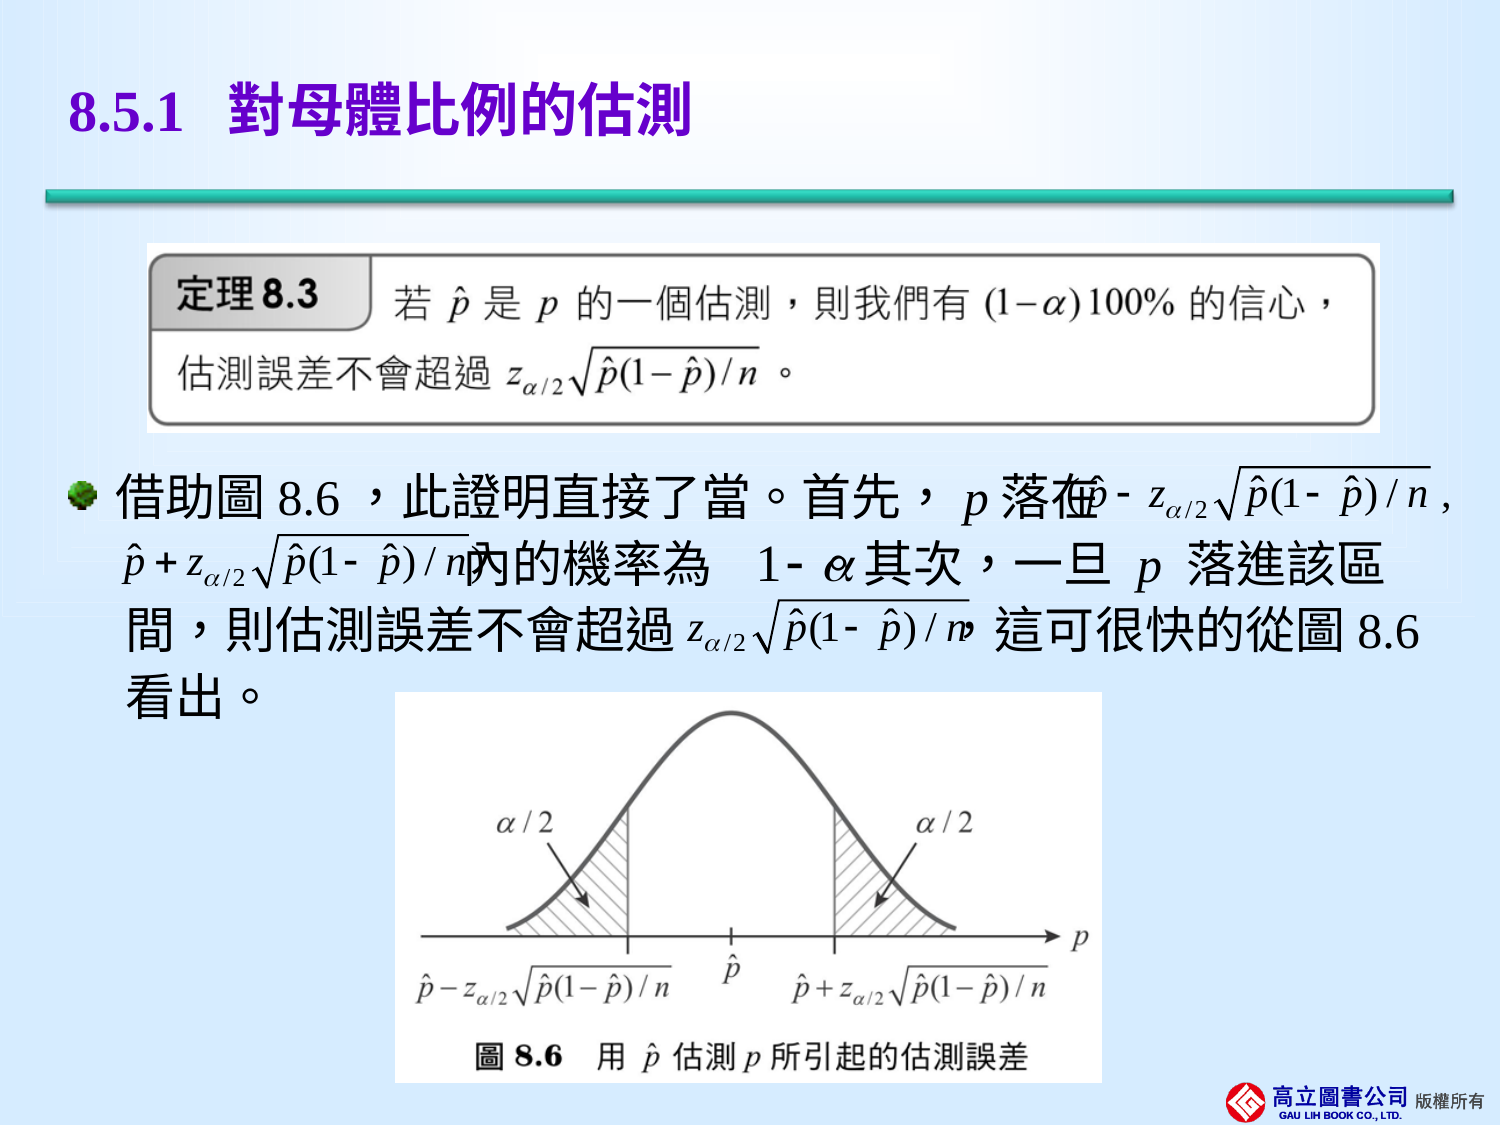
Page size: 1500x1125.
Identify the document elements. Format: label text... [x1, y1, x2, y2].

picture [395, 692, 1103, 1083]
picture [1226, 1076, 1500, 1125]
picture [68, 481, 97, 510]
list 借助圖8.6，此證明直接了當。首先，p落在 內的機率為 。其次，一旦 p 落進該區 間，則估測誤差不會超過 ，這可很快的從圖8.6 看出。 [53, 219, 1447, 1083]
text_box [111, 523, 493, 599]
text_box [752, 535, 867, 587]
picture [37, 184, 1462, 216]
title 8.5.1 對母體比例的估測 [53, 42, 1447, 173]
picture [147, 243, 1380, 433]
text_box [678, 589, 979, 664]
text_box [1059, 455, 1459, 531]
